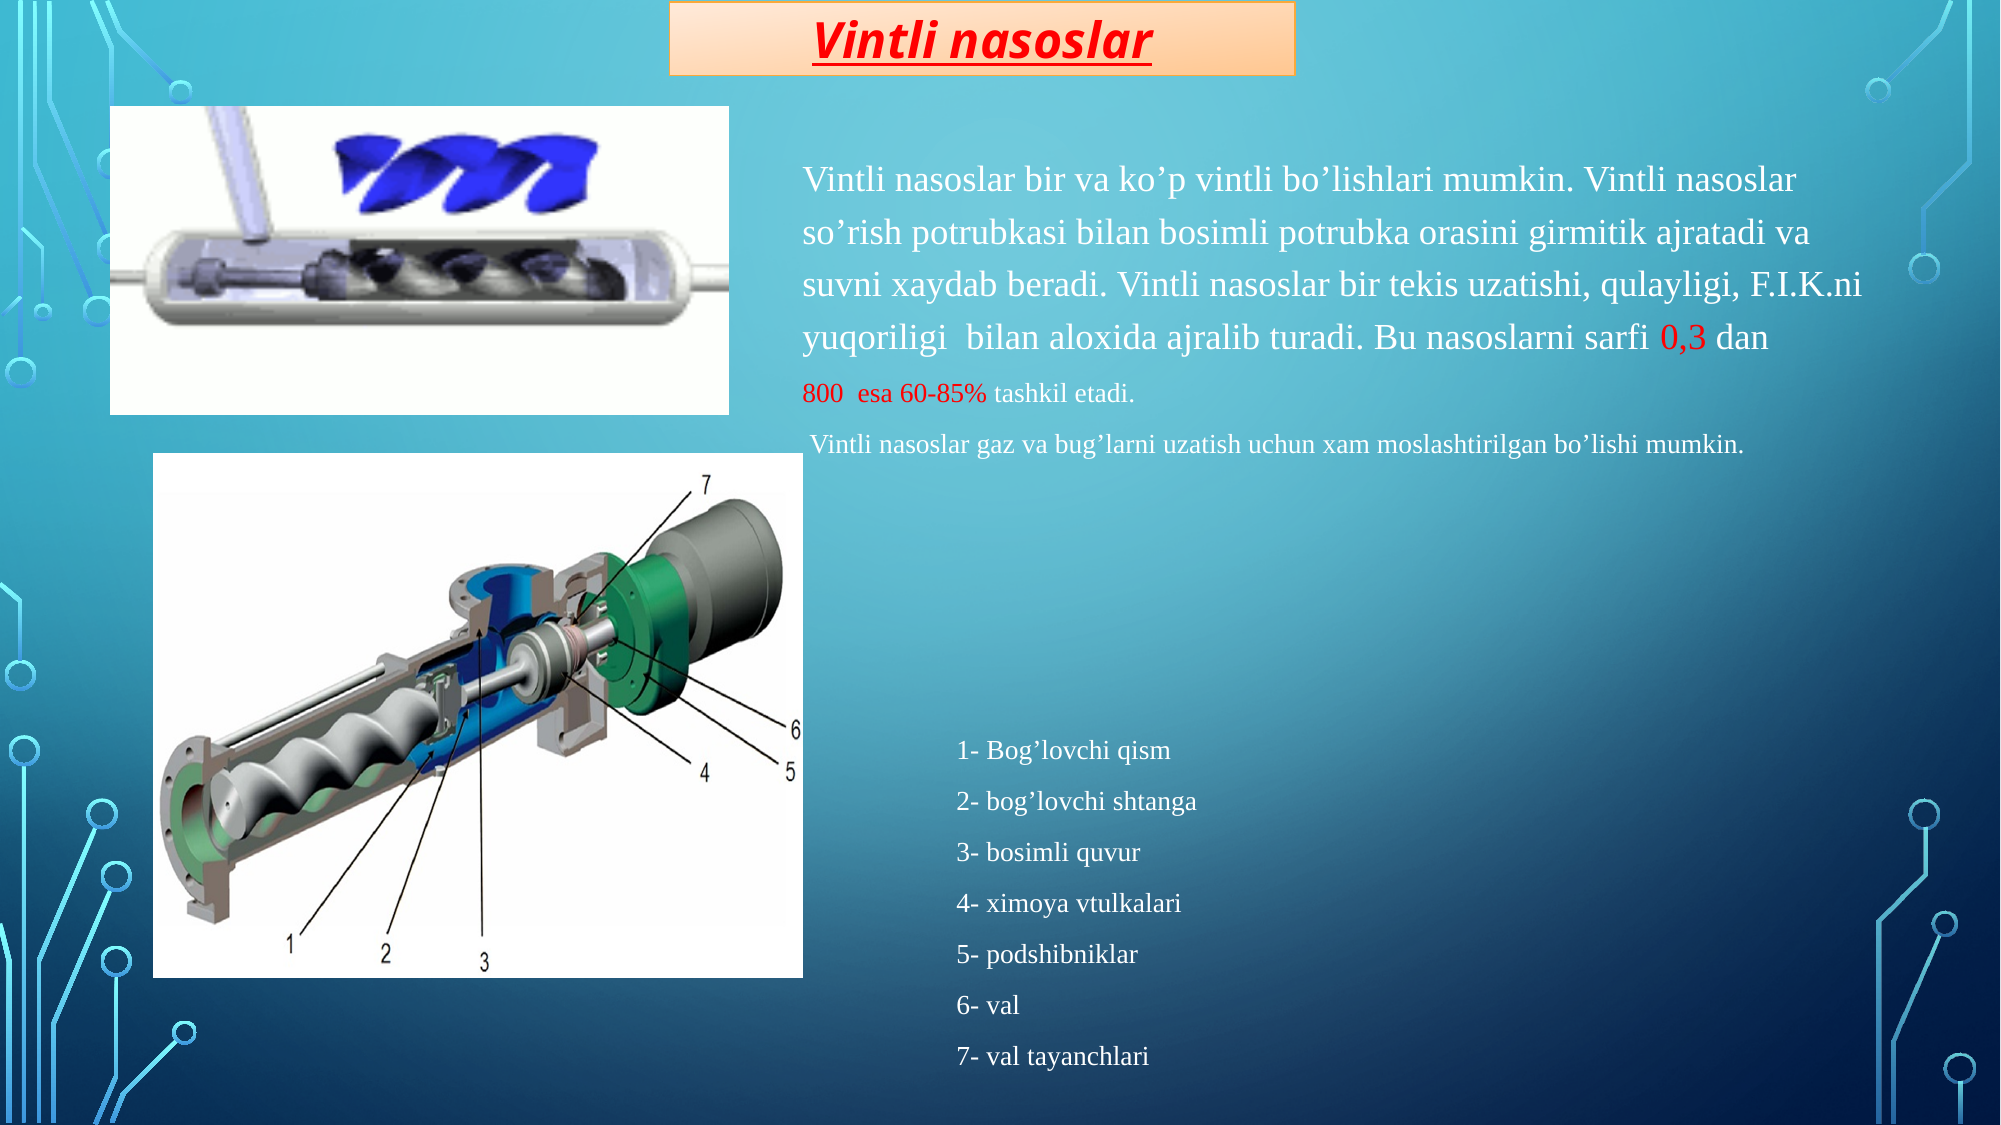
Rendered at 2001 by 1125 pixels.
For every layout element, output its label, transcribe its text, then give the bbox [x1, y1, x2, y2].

text_box Vintli nasoslar [669, 1, 1296, 76]
picture [152, 452, 804, 979]
picture [110, 106, 729, 415]
title [574, 30, 1402, 79]
